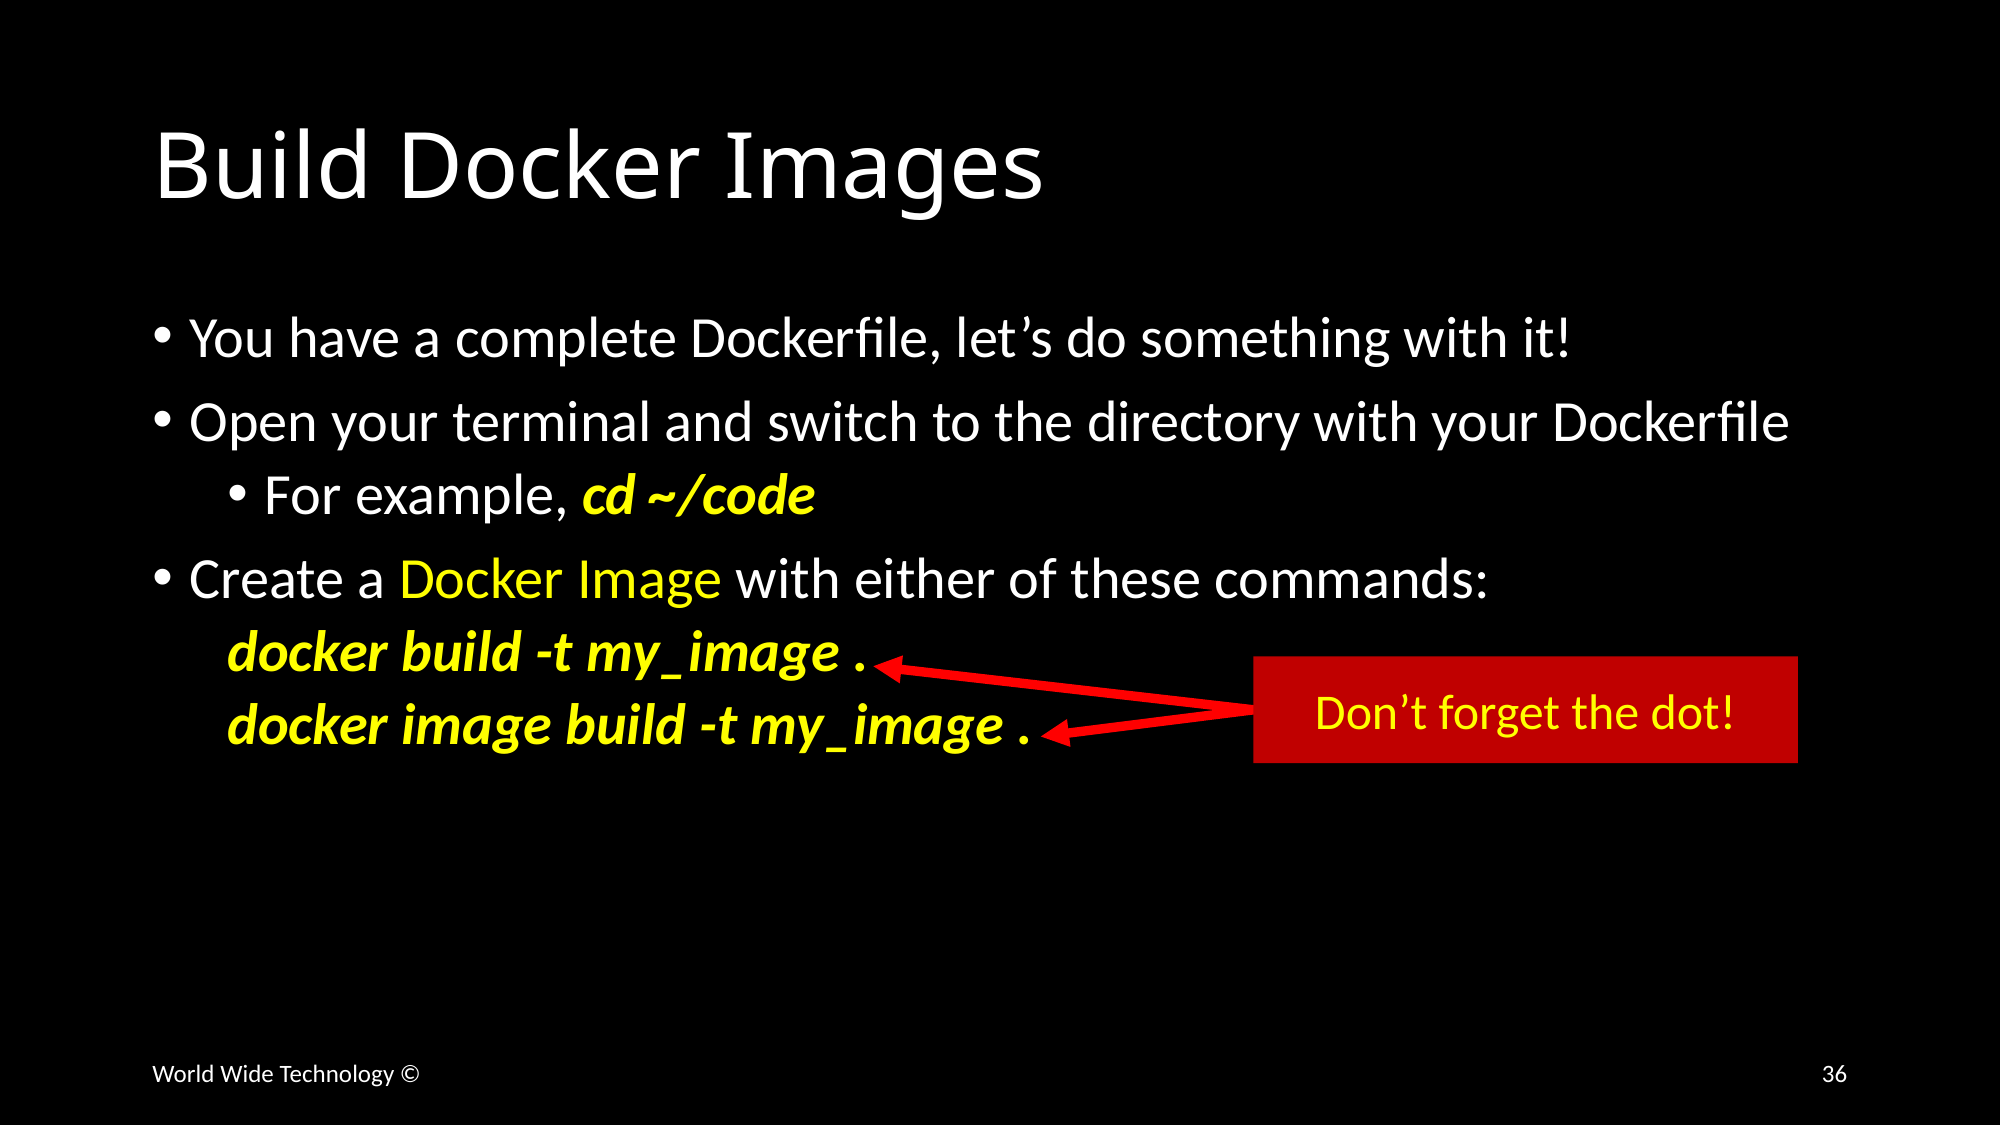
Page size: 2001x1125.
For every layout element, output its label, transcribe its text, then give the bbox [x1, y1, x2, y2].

text_box Don’t forget the dot! [1252, 655, 1799, 764]
slide_number World Wide Technology © [137, 1042, 588, 1103]
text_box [873, 666, 1254, 710]
slide_number 36 [1412, 1042, 1863, 1103]
list You have a complete Dockerfile, let’s do something with it! Open your terminal and switch to the directory with your Dockerfile For example, cd ~/code Create a Docker Image with either of these commands: docker build -t my_image . docker image build -t my_image . [137, 299, 1863, 1014]
title Build Docker Images [137, 59, 1863, 278]
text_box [1040, 708, 1262, 737]
